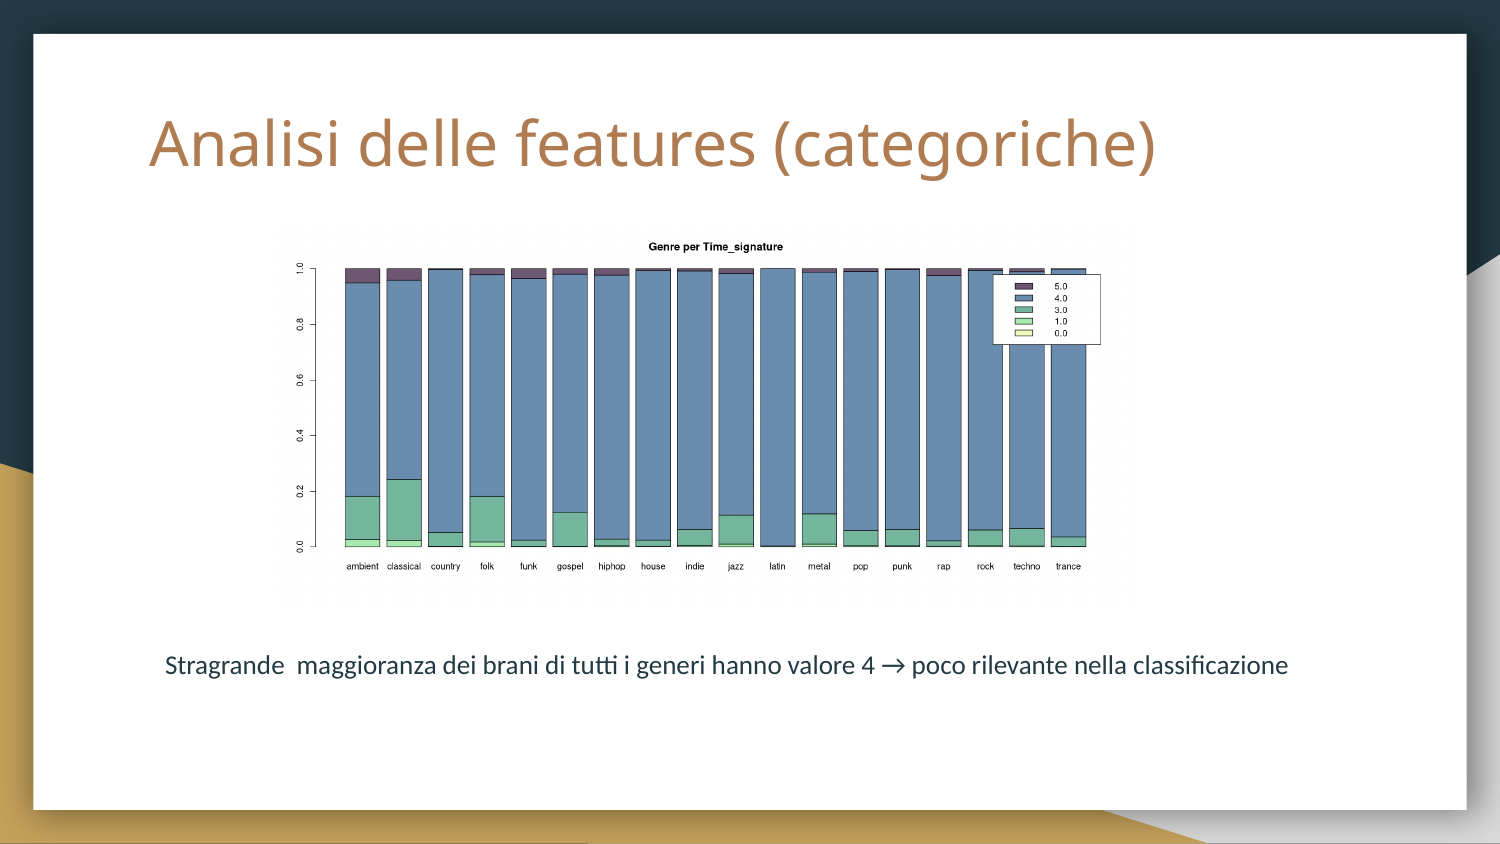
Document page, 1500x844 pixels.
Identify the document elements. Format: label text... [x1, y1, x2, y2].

picture [271, 223, 1138, 605]
title Analisi delle features (categoriche) [134, 88, 1366, 246]
list Stragrande maggioranza dei brani di tutti i generi hanno valore 4 → poco rilevante nella classificazione [150, 622, 1305, 686]
